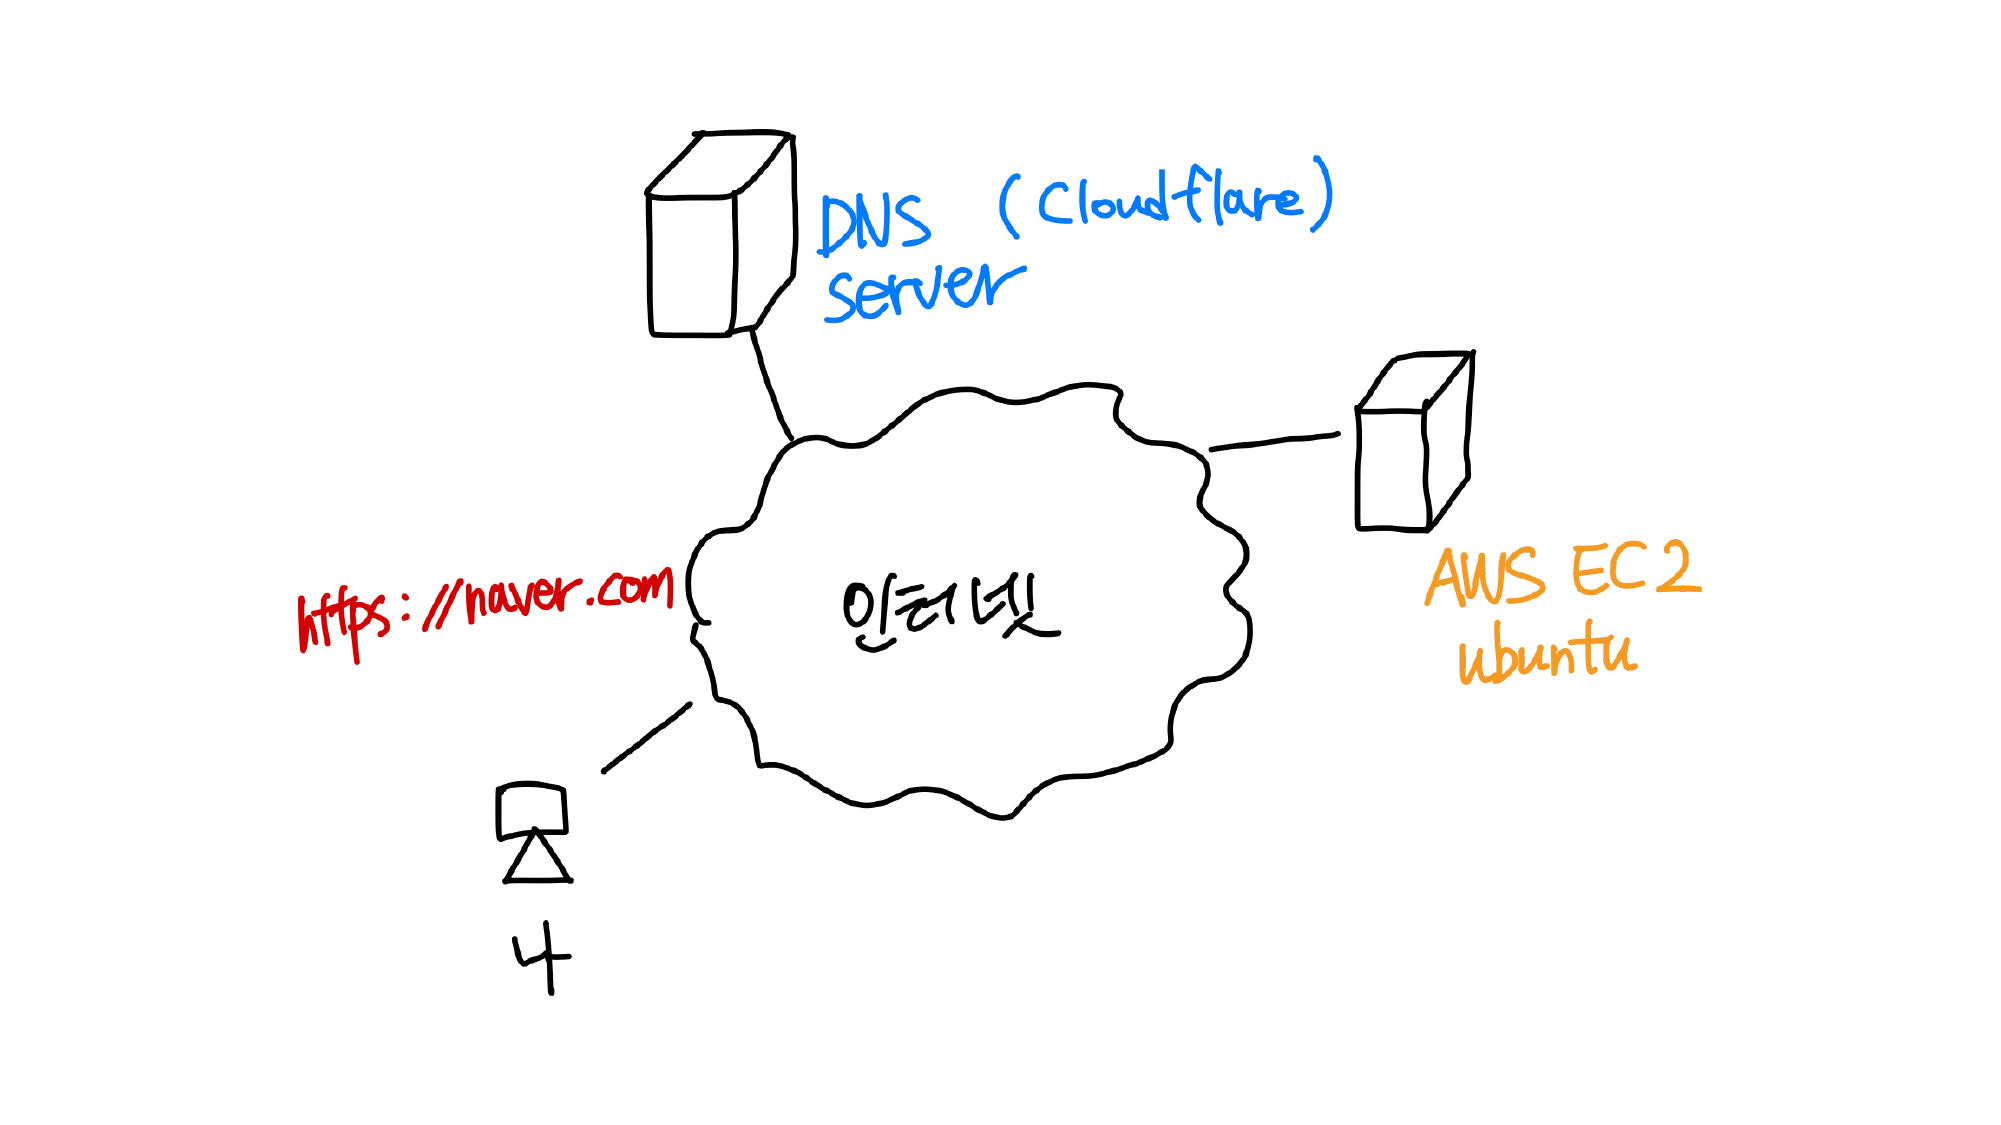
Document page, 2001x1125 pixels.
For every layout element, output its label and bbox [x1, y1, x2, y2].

picture [298, 129, 1702, 996]
